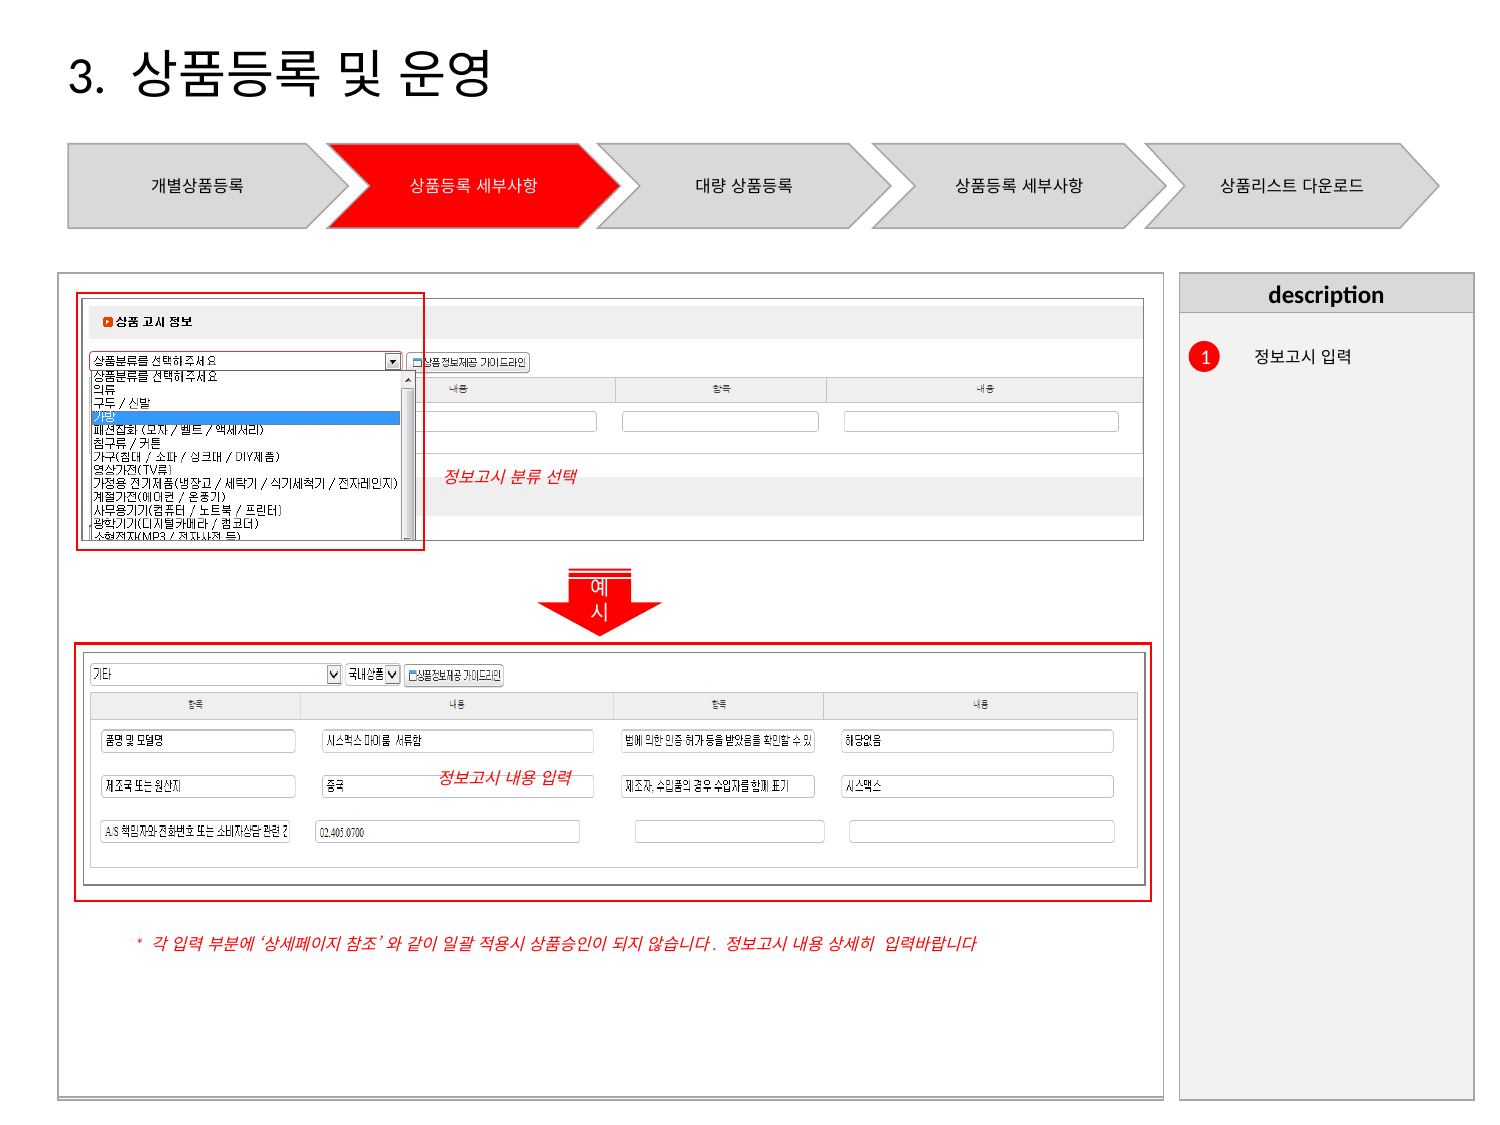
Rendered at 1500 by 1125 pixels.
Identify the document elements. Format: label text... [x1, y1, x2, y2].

text_box [76, 292, 425, 551]
picture [84, 653, 1145, 885]
text_box 3. 상품등록 및 운영 [52, 34, 1061, 112]
text_box * 각 입력 부분에 ‘상세페이지 참조’ 와 같이 일괄 적용시 상품승인이 되지 않습니다. 정보고시 내용 상세히 입력바랍니다 [116, 926, 1139, 962]
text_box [68, 143, 1440, 229]
text_box description [1178, 272, 1475, 312]
text_box 예시 [536, 568, 663, 638]
text_box 1 [1187, 339, 1221, 374]
text_box [74, 642, 1152, 902]
picture [82, 299, 1143, 540]
text_box [57, 272, 1165, 1101]
text_box 정보고시 입력 [1178, 312, 1475, 1101]
